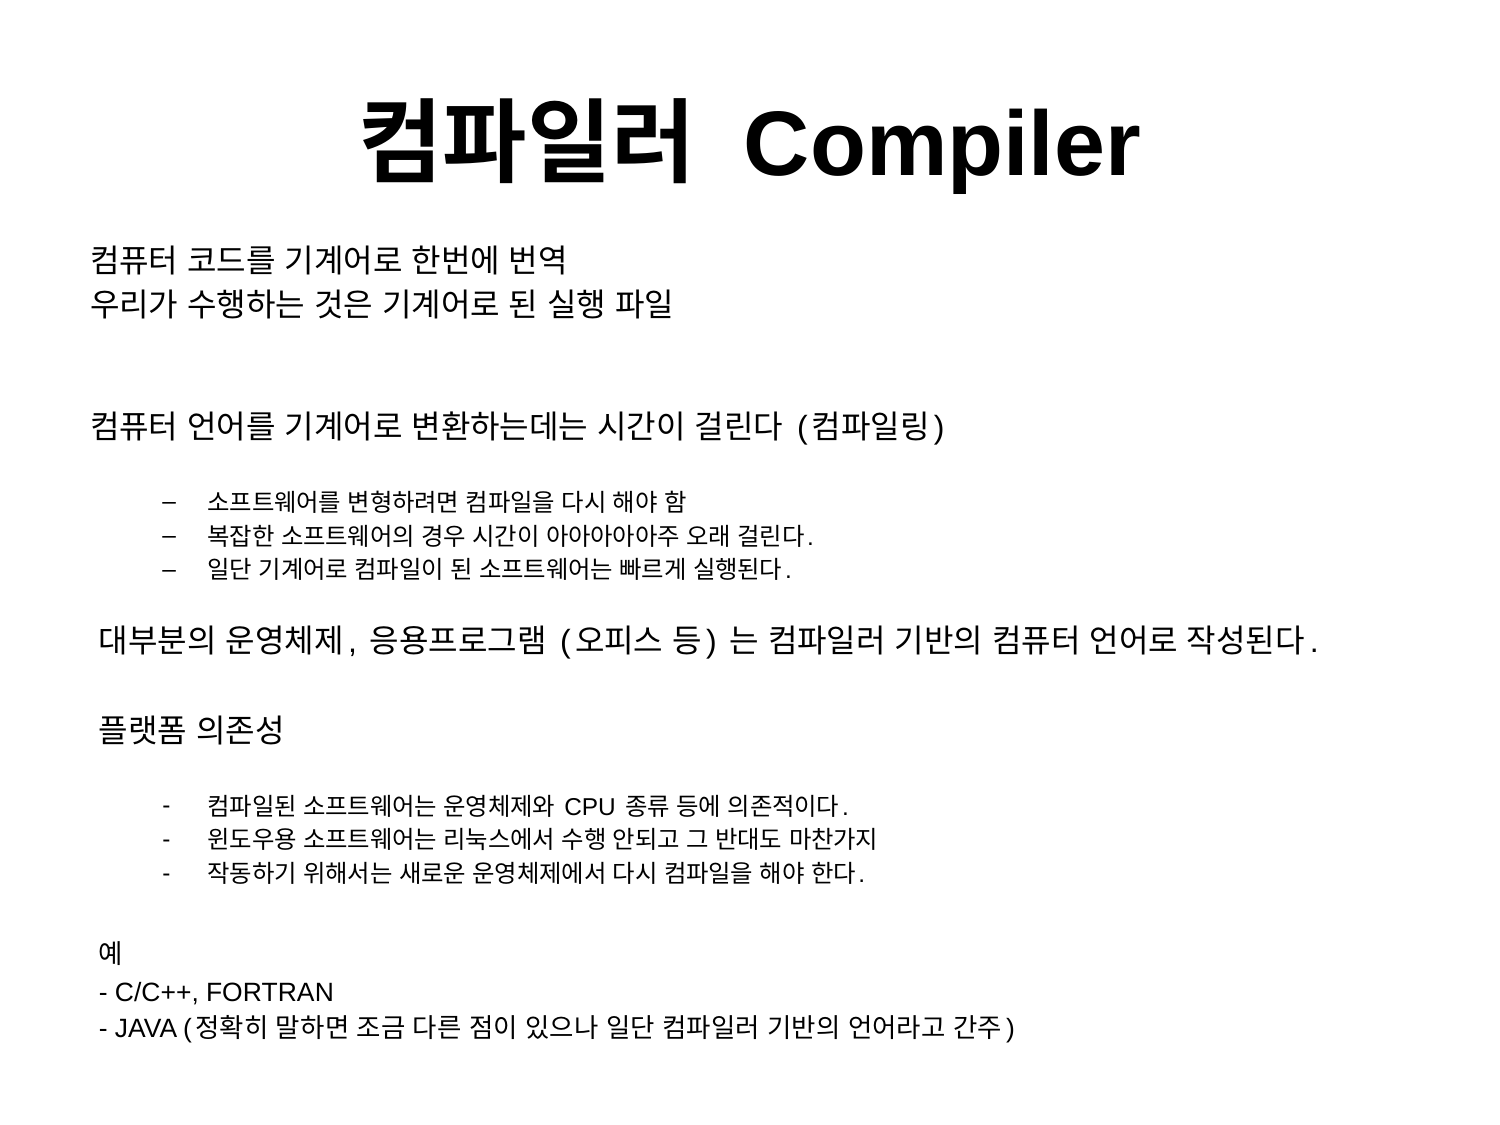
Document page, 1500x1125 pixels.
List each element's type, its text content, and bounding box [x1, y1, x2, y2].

title 컴파일러 Compiler [75, 45, 1425, 232]
list 컴퓨터 코드를 기계어로 한번에 번역 우리가 수행하는 것은 기계어로 된 실행 파일 컴퓨터 언어를 기계어로 변환하는데는 시간이 걸린다 (컴파일링) 소프트웨어를 변형하려면 컴파일을 다시 해야 함 복잡한 소프트웨어의 경우 시간이 아아아아아주 오래 걸린다. 일단 기계어로 컴파일이 된 소프트웨어는 빠르게 실행된다. 대부분의 운영체제, 응용프로그램 (오피스 등) 는 컴파일러 기반의 컴퓨터 언어로 작성된다. 플랫폼 의존성 컴파일된 소프트웨어는 운영체제와 CPU 종류 등에 의존적이다. 윈도우용 소프트웨어는 리눅스에서 수행 안되고 그 반대도 마찬가지 작동하기 위해서는 새로운 운영체제에서 다시 컴파일을 해야 한다. 예 - C/C++, FORTRAN - JAVA (정확히 말하면 조금 다른 점이 있으나 일단 컴파일러 기반의 언어라고 간주) [75, 232, 1425, 1057]
